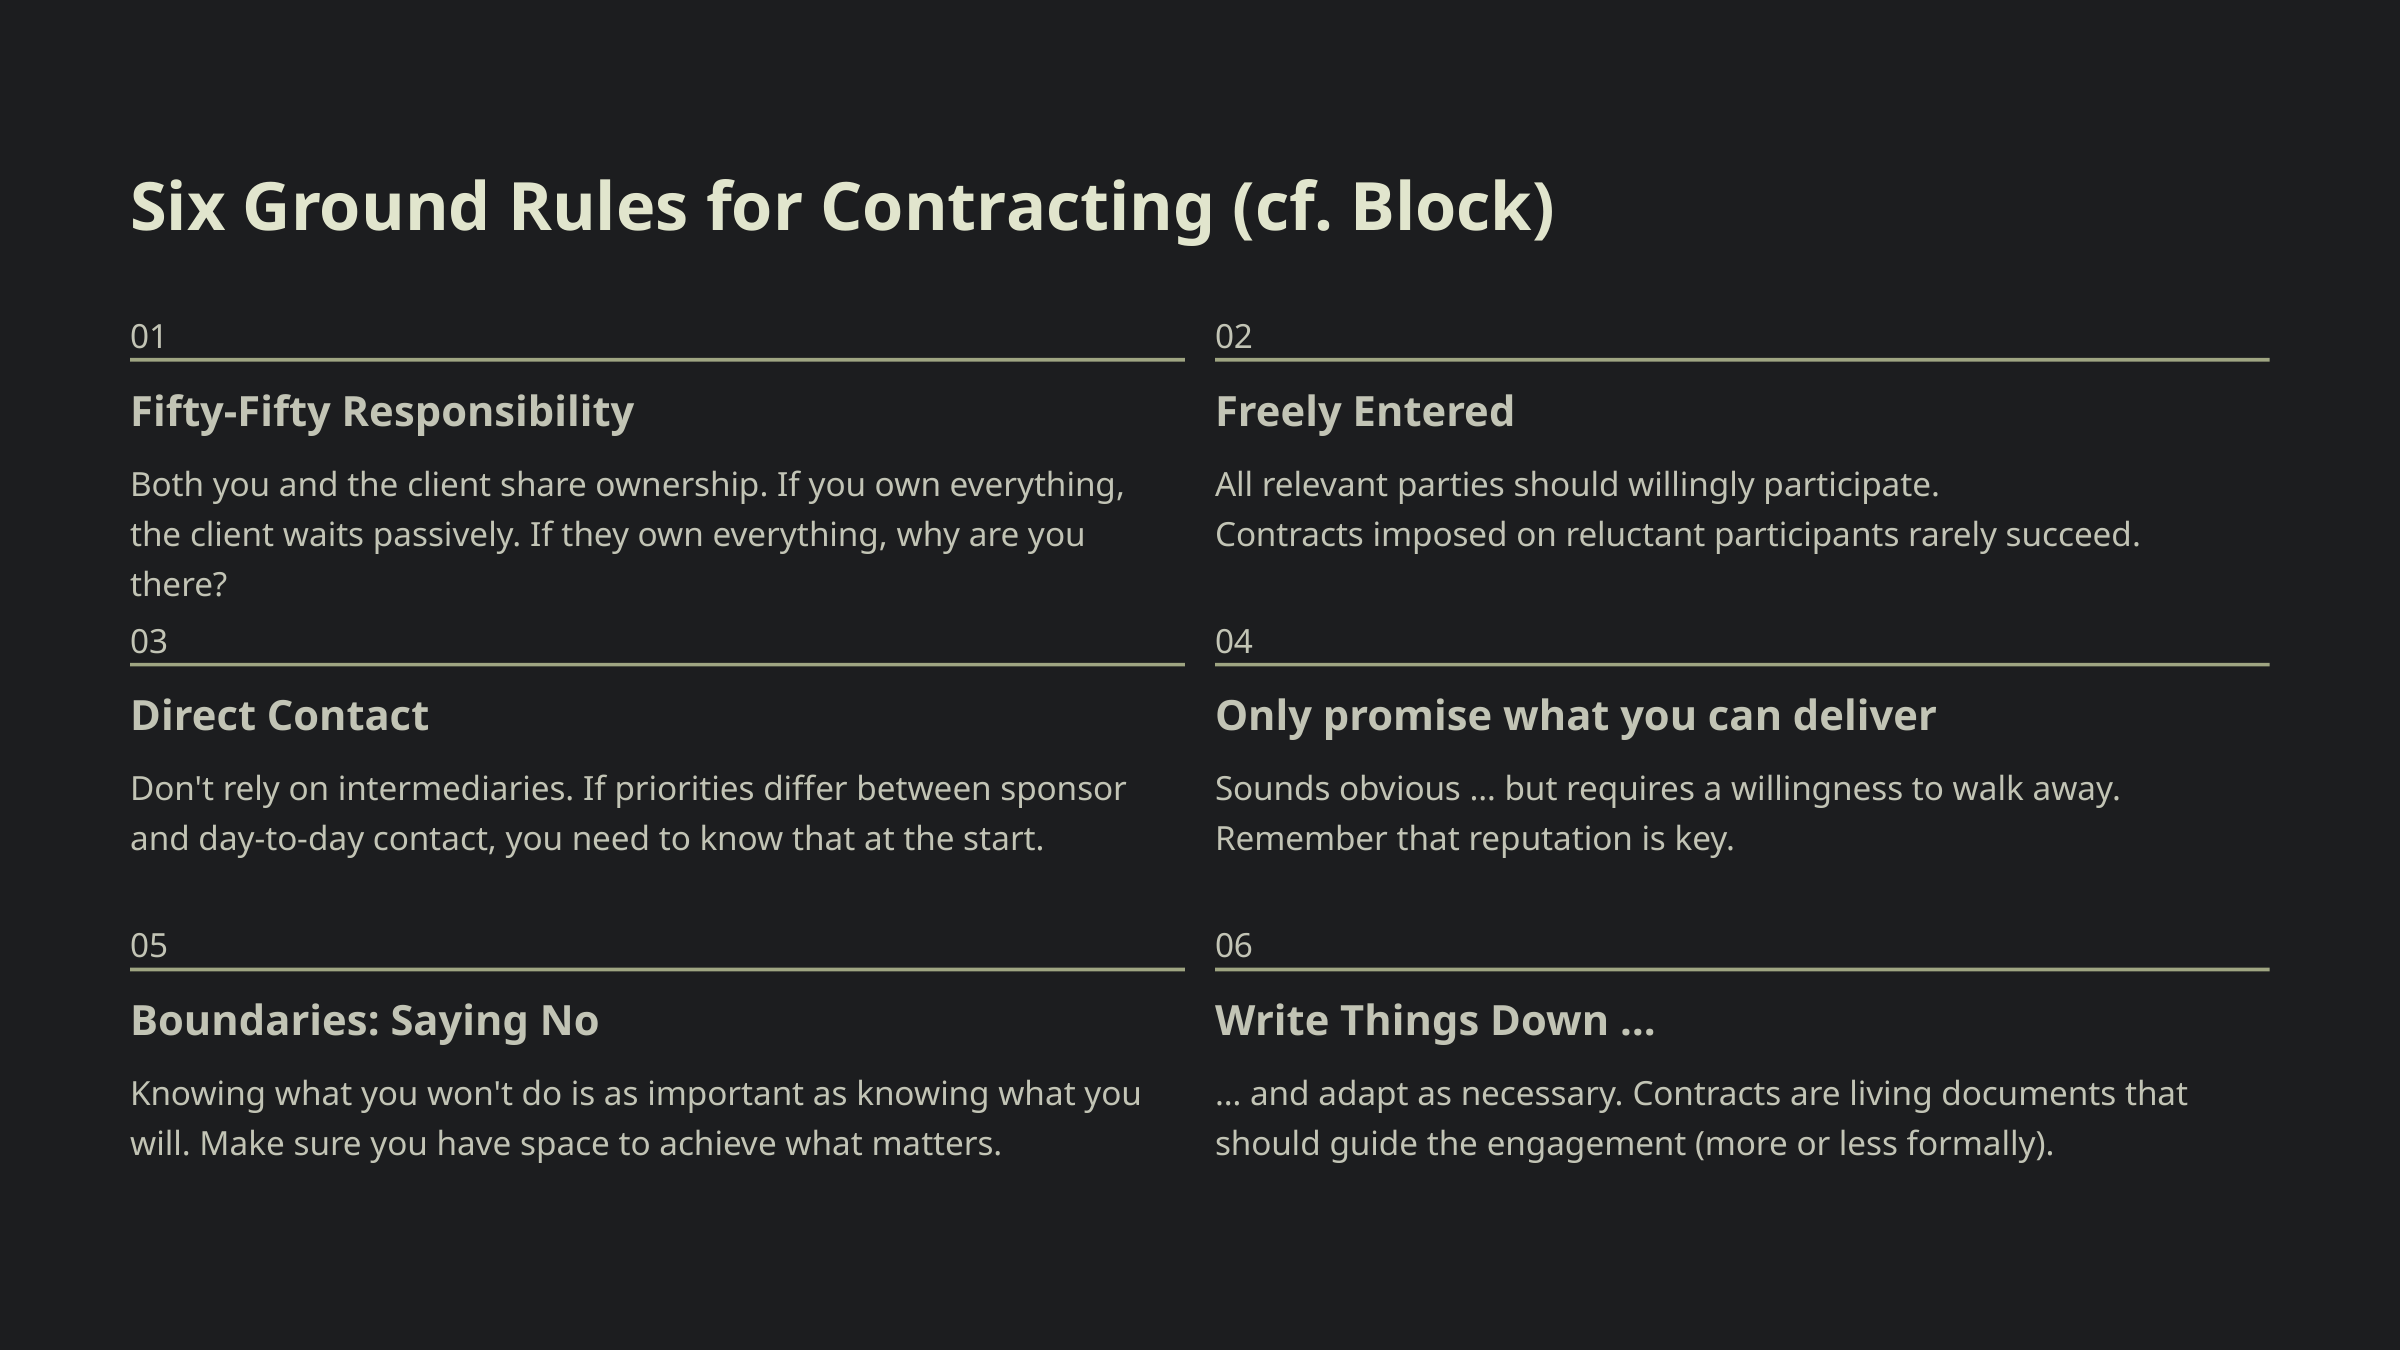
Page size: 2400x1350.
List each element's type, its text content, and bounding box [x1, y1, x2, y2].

text_box [130, 662, 1185, 667]
text_box 06 [1215, 914, 1249, 957]
text_box Boundaries: Saying No [130, 991, 562, 1045]
text_box [1215, 662, 2270, 667]
text_box Direct Contact [130, 686, 549, 740]
text_box Fifty-Fifty Responsibility [130, 382, 608, 435]
text_box 02 [1215, 304, 1249, 347]
text_box [130, 357, 1185, 362]
text_box Freely Entered [1215, 382, 1634, 435]
text_box … and adapt as necessary. Contracts are living documents that should guide the engagement (more or less formally). [1215, 1062, 2270, 1164]
text_box 01 [130, 304, 164, 347]
text_box Don't rely on intermediaries. If priorities differ between sponsor and day-to-day contact, you need to know that at the start. [130, 757, 1185, 860]
text_box Sounds obvious … but requires a willingness to walk away. Remember that reputation is key. [1215, 757, 2270, 860]
text_box All relevant parties should willingly participate. Contracts imposed on reluctant participants rarely succeed. [1215, 452, 2270, 555]
text_box Both you and the client share ownership. If you own everything, the client waits passively. If they own everything, why are you there? [130, 452, 1185, 555]
text_box Only promise what you can deliver [1215, 686, 1871, 740]
text_box 03 [130, 609, 164, 652]
text_box 04 [1215, 609, 1249, 652]
text_box Six Ground Rules for Contracting (cf. Block) [130, 160, 1452, 245]
text_box [1215, 357, 2270, 362]
text_box [130, 967, 1185, 972]
text_box 05 [130, 914, 164, 957]
text_box Write Things Down … [1215, 991, 1634, 1045]
text_box Knowing what you won't do is as important as knowing what you will. Make sure you have space to achieve what matters. [130, 1062, 1185, 1164]
text_box [1215, 967, 2270, 972]
